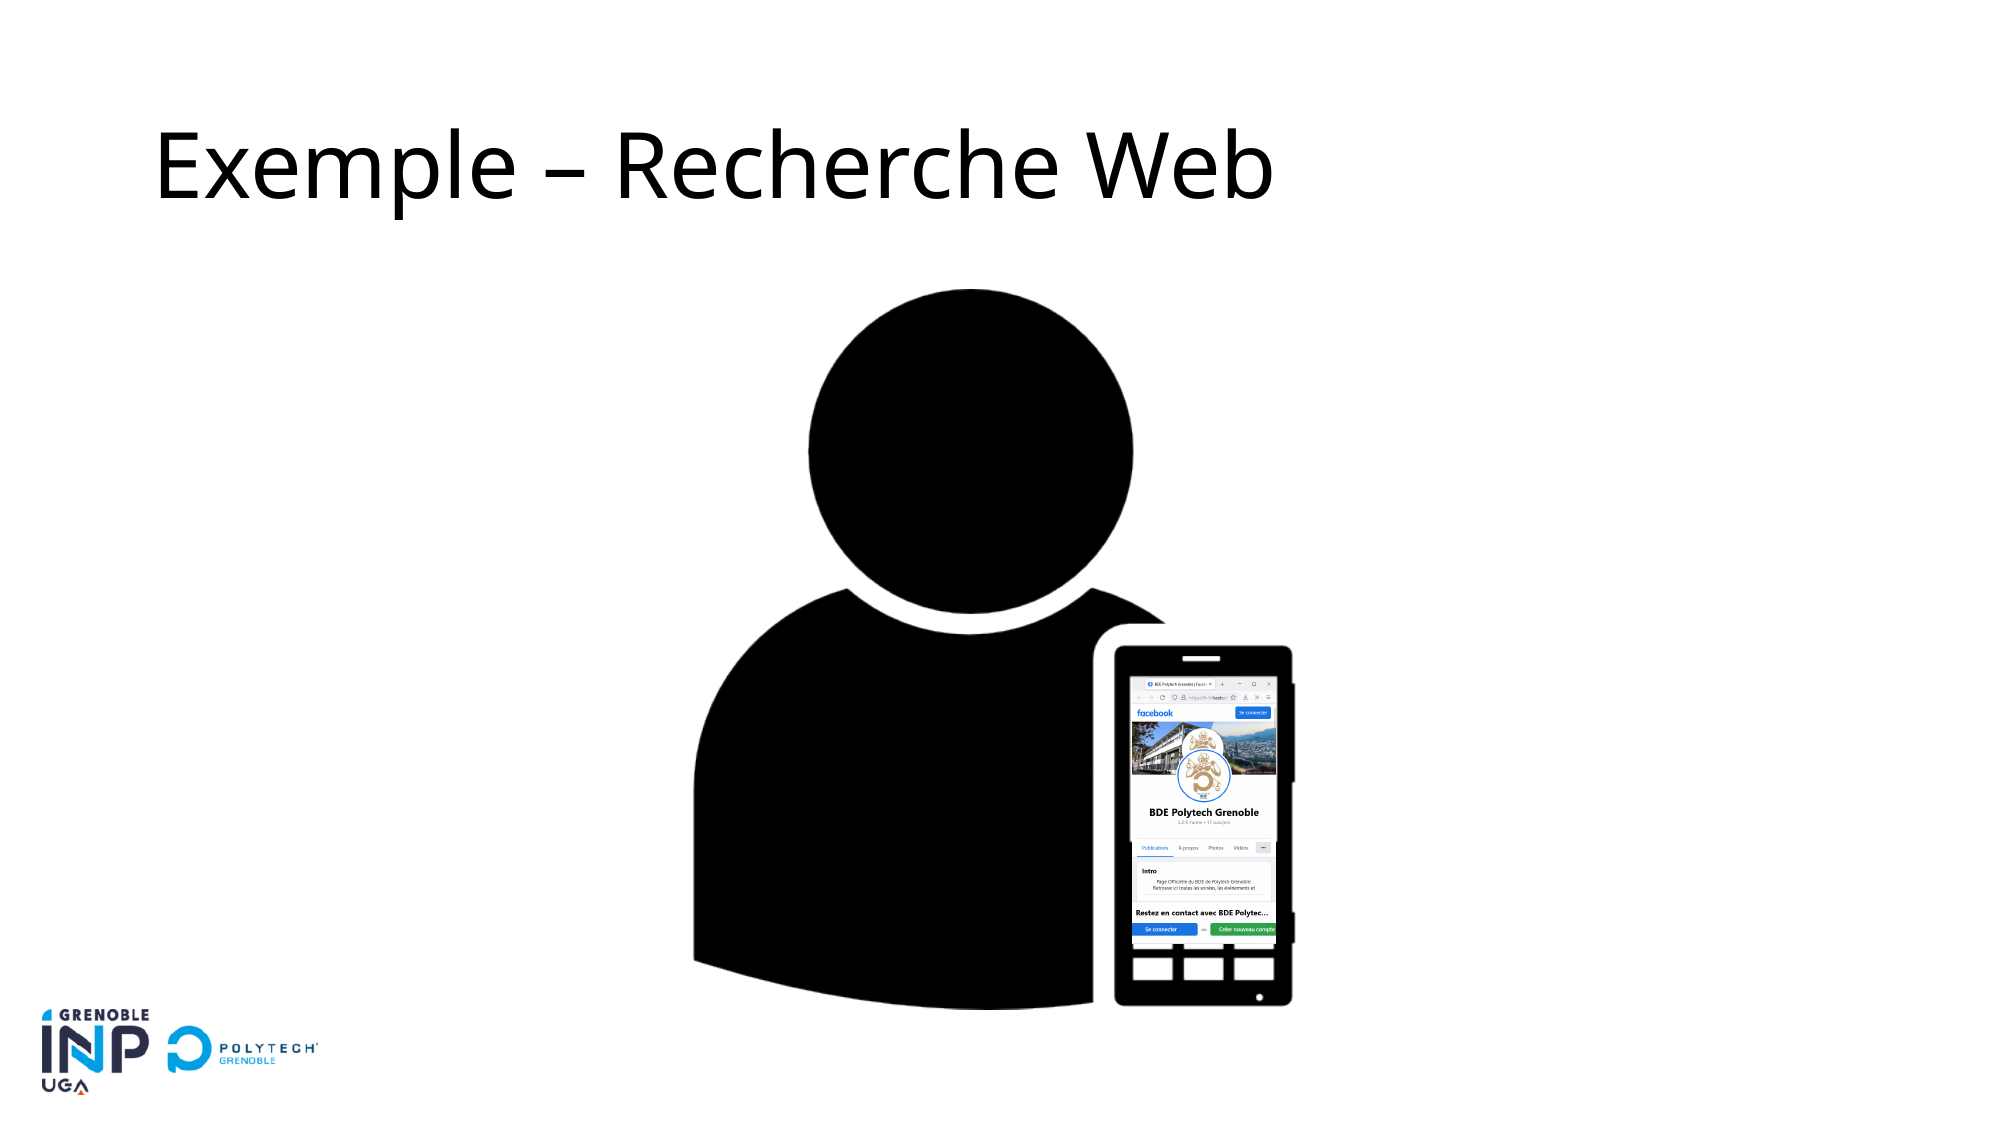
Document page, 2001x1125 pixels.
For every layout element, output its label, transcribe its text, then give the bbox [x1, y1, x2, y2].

picture [42, 1009, 318, 1095]
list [634, 289, 1355, 1010]
title Exemple – Recherche Web [137, 59, 1863, 278]
picture [1132, 677, 1276, 944]
